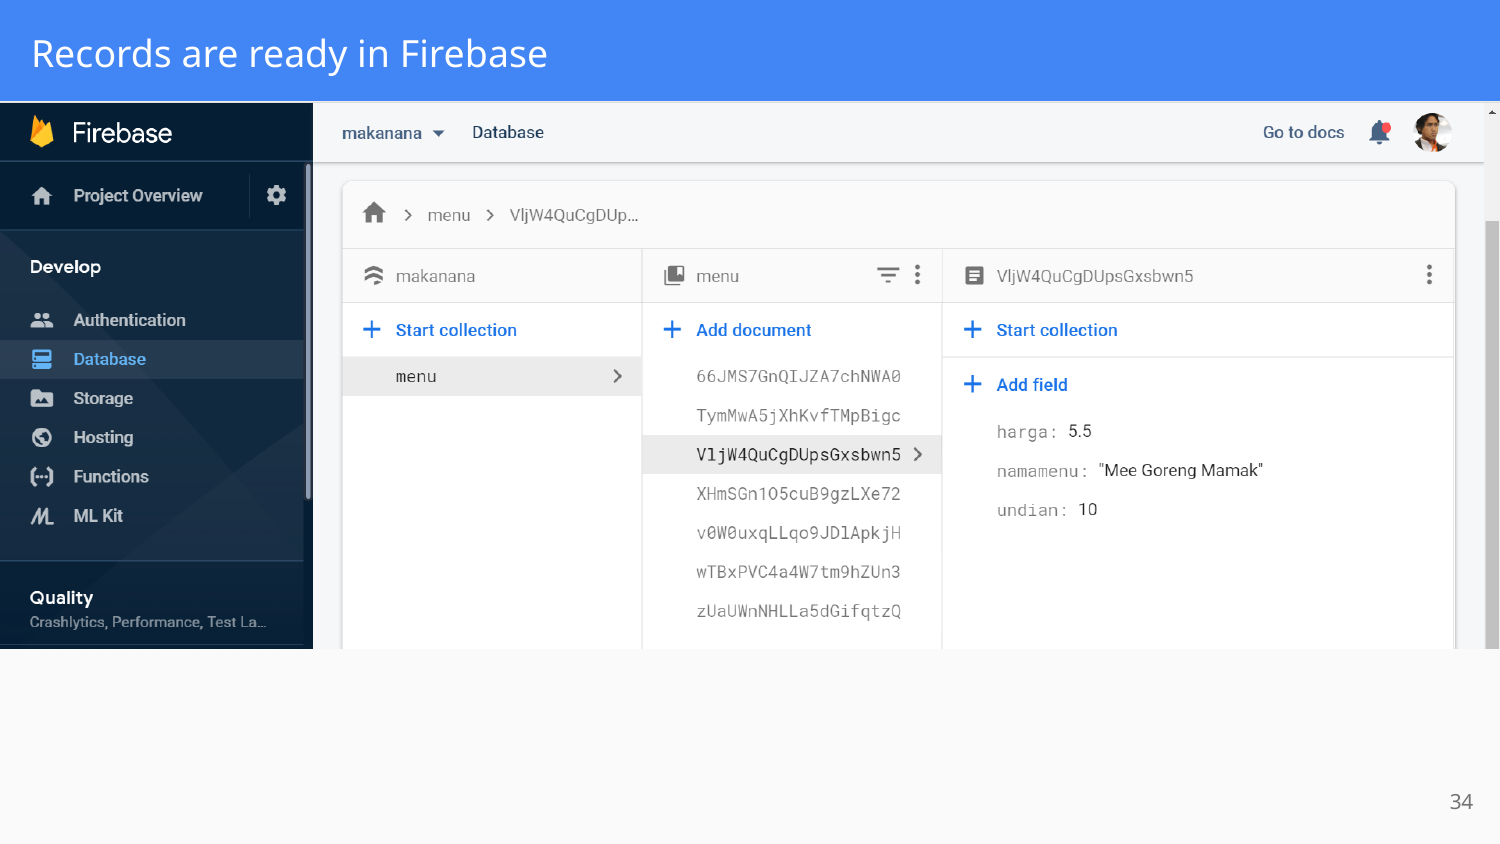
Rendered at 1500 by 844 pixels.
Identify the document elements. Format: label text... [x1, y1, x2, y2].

picture [0, 101, 1500, 649]
slide_number 34 [1398, 770, 1489, 835]
title Records are ready in Firebase [16, 2, 1464, 99]
